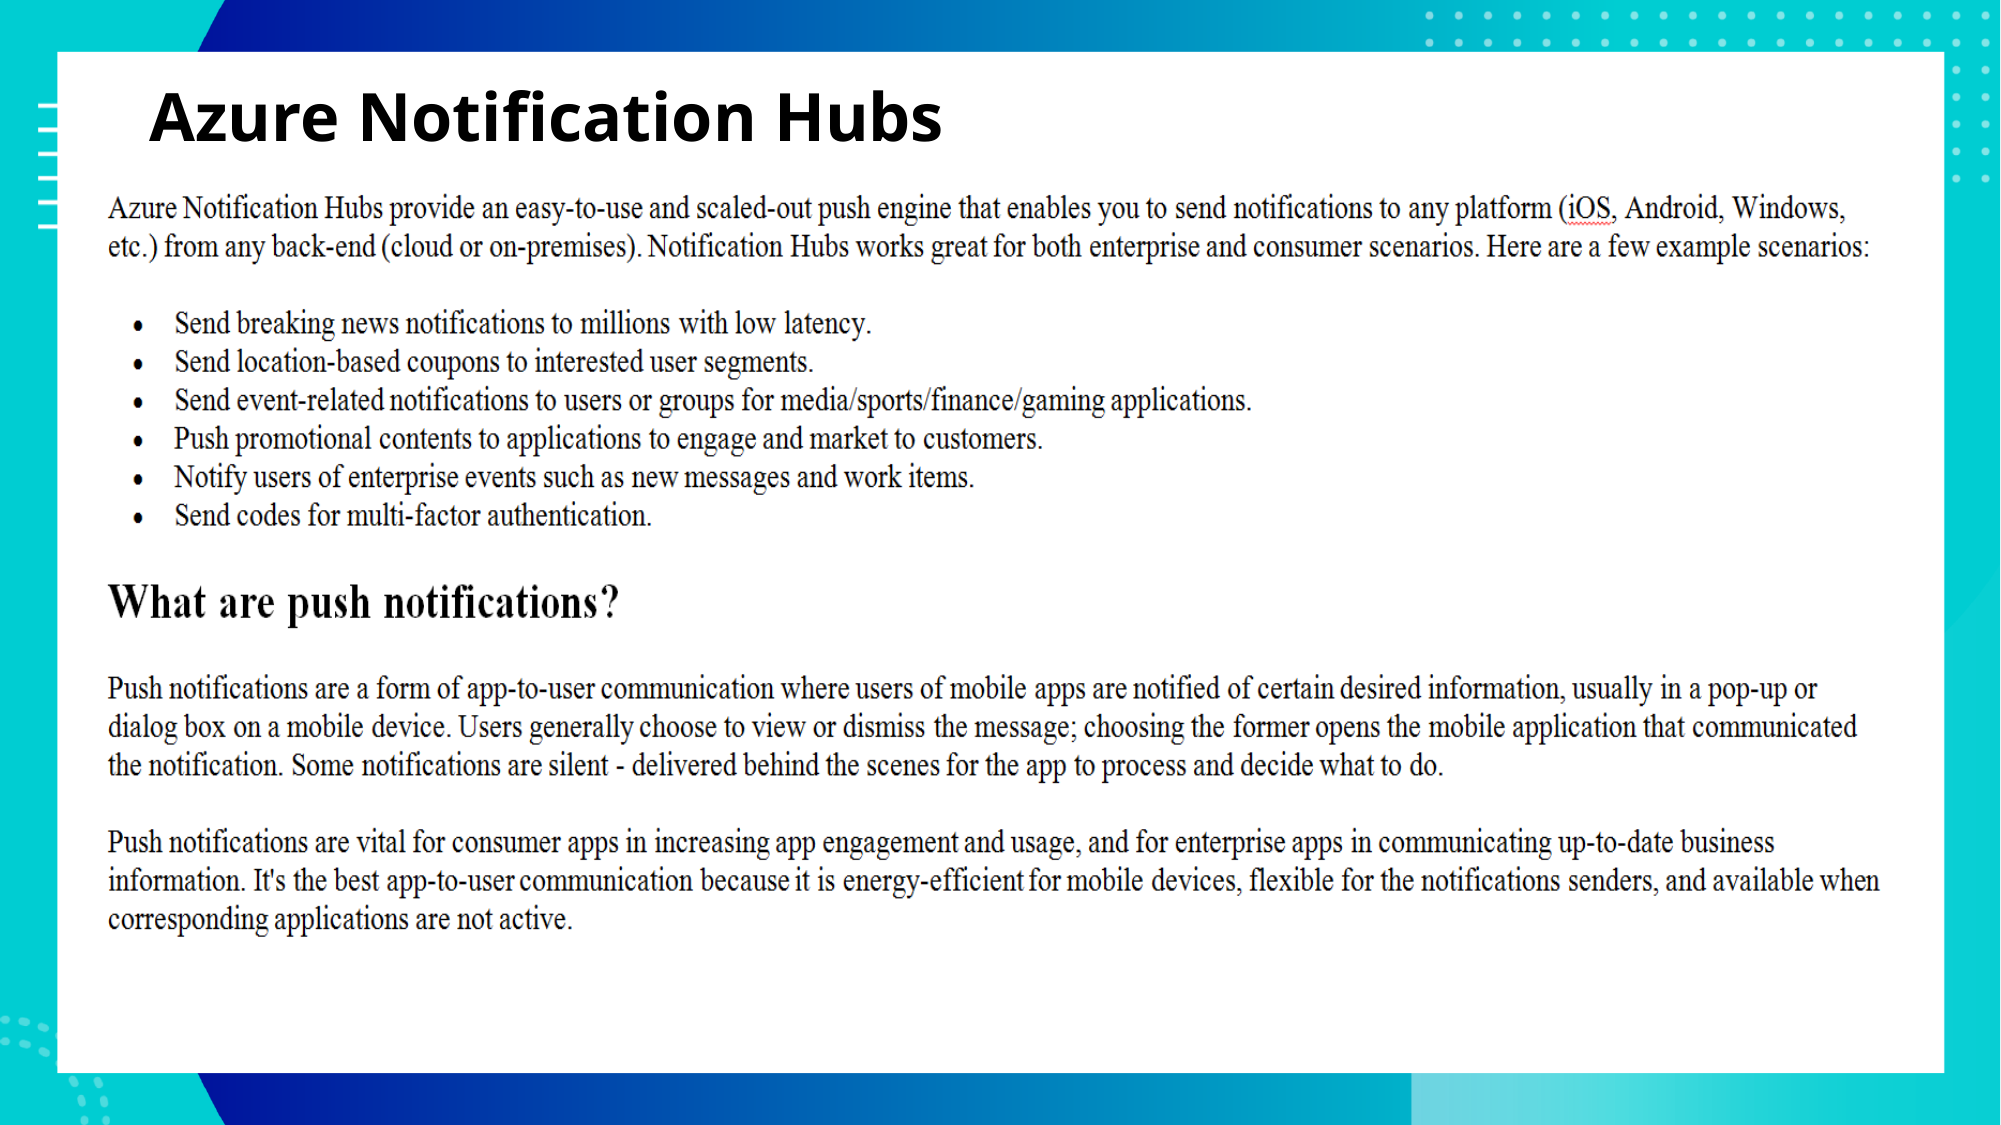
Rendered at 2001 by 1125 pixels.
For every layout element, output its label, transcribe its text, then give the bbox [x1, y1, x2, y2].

title Azure Notification Hubs [134, 68, 1860, 171]
picture [0, 0, 2001, 1125]
